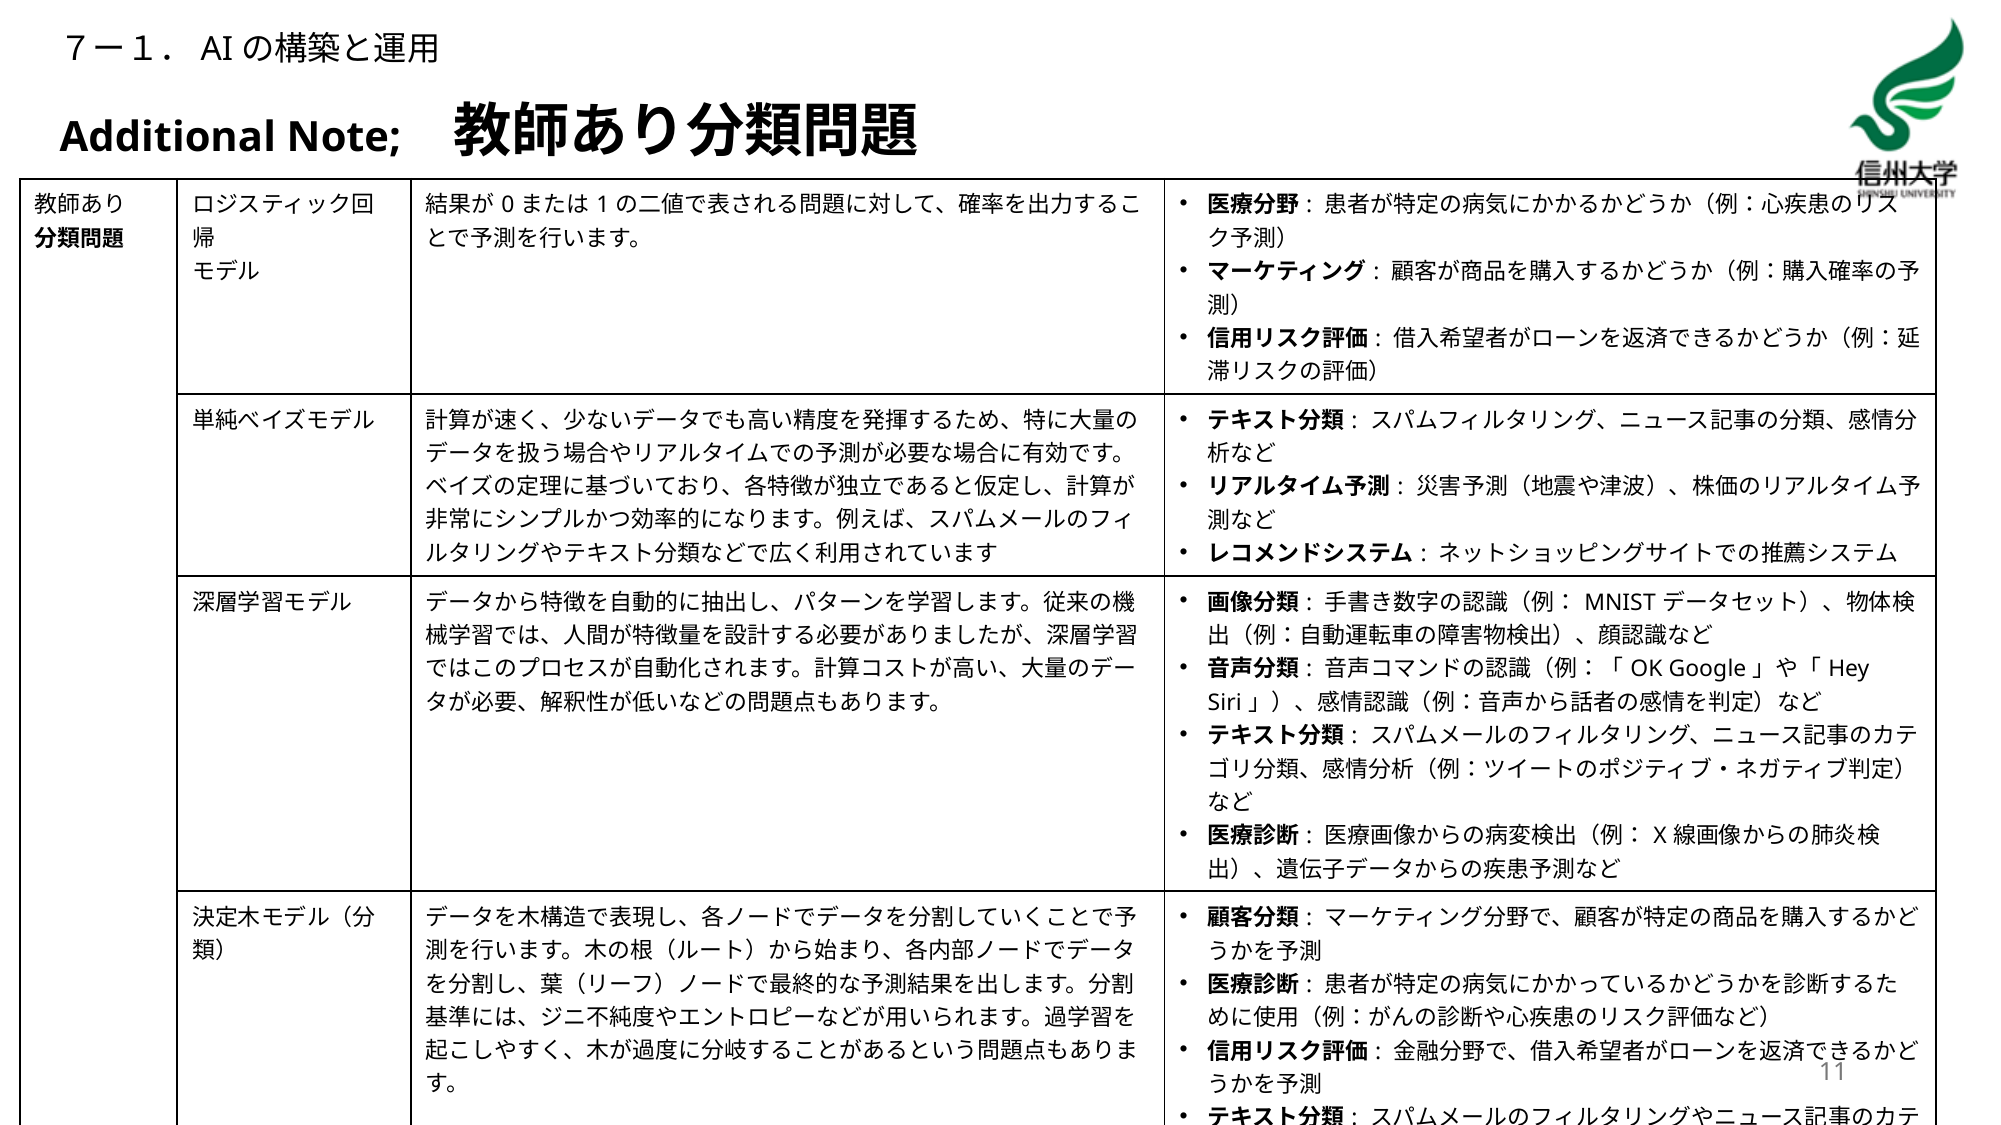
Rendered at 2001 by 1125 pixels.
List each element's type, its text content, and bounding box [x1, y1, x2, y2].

table_header 教師あり 分類問題 [21, 180, 176, 1125]
table_header 結果が0または1の二値で表される問題に対して、確率を出力することで予測を行います。 [412, 180, 1164, 393]
table_header ロジスティック回帰 モデル [178, 180, 410, 393]
table_cell 決定木モデル（分類） [178, 892, 410, 1125]
title Additional Note; 教師あり分類問題 [44, 93, 1770, 178]
table_header 医療分野: 患者が特定の病気にかかるかどうか（例：心疾患のリスク予測） マーケティング: 顧客が商品を購入するかどうか（例：購入確率の予測） 信用リスク評価: 借入希望者がローンを返済できるかどうか（例：延滞リスクの評価） [1165, 180, 1935, 393]
slide_number 11 [1412, 1042, 1863, 1103]
table_cell テキスト分類: スパムフィルタリング、ニュース記事の分類、感情分析など リアルタイム予測: 災害予測（地震や津波）、株価のリアルタイム予測など レコメンドシステム: ネットショッピングサイトでの推薦システム [1165, 395, 1935, 575]
list ７ー１．AIの構築と運用 [44, 24, 1770, 85]
table_cell データから特徴を自動的に抽出し、パターンを学習します。従来の機械学習では、人間が特徴量を設計する必要がありましたが、深層学習ではこのプロセスが自動化されます。計算コストが高い、大量のデータが必要、解釈性が低いなどの問題点もあります。 [412, 577, 1164, 890]
table_cell 顧客分類: マーケティング分野で、顧客が特定の商品を購入するかどうかを予測 医療診断: 患者が特定の病気にかかっているかどうかを診断するために使用（例：がんの診断や心疾患のリスク評価など） 信用リスク評価: 金融分野で、借入希望者がローンを返済できるかどうかを予測 テキスト分類: スパムメールのフィルタリングやニュース記事のカテゴリ分類など [1165, 892, 1935, 1125]
table_cell 単純べイズモデル [178, 395, 410, 575]
picture [1816, 13, 1989, 216]
table_cell データを木構造で表現し、各ノードでデータを分割していくことで予測を行います。木の根（ルート）から始まり、各内部ノードでデータを分割し、葉（リーフ）ノードで最終的な予測結果を出します。分割基準には、ジニ不純度やエントロピーなどが用いられます。過学習を起こしやすく、木が過度に分岐することがあるという問題点もあります。 [412, 892, 1164, 1125]
table_cell 画像分類: 手書き数字の認識（例：MNISTデータセット）、物体検出（例：自動運転車の障害物検出）、顔認識など 音声分類: 音声コマンドの認識（例：「OK Google」や「Hey Siri」）、感情認識（例：音声から話者の感情を判定）など テキスト分類: スパムメールのフィルタリング、ニュース記事のカテゴリ分類、感情分析（例：ツイートのポジティブ・ネガティブ判定）など 医療診断: 医療画像からの病変検出（例：X線画像からの肺炎検出）、遺伝子データからの疾患予測など [1165, 577, 1935, 890]
table_cell 深層学習モデル [178, 577, 410, 890]
table_cell 計算が速く、少ないデータでも高い精度を発揮するため、特に大量のデータを扱う場合やリアルタイムでの予測が必要な場合に有効です。 ベイズの定理に基づいており、各特徴が独立であると仮定し、計算が非常にシンプルかつ効率的になります。例えば、スパムメールのフィルタリングやテキスト分類などで広く利用されています [412, 395, 1164, 575]
